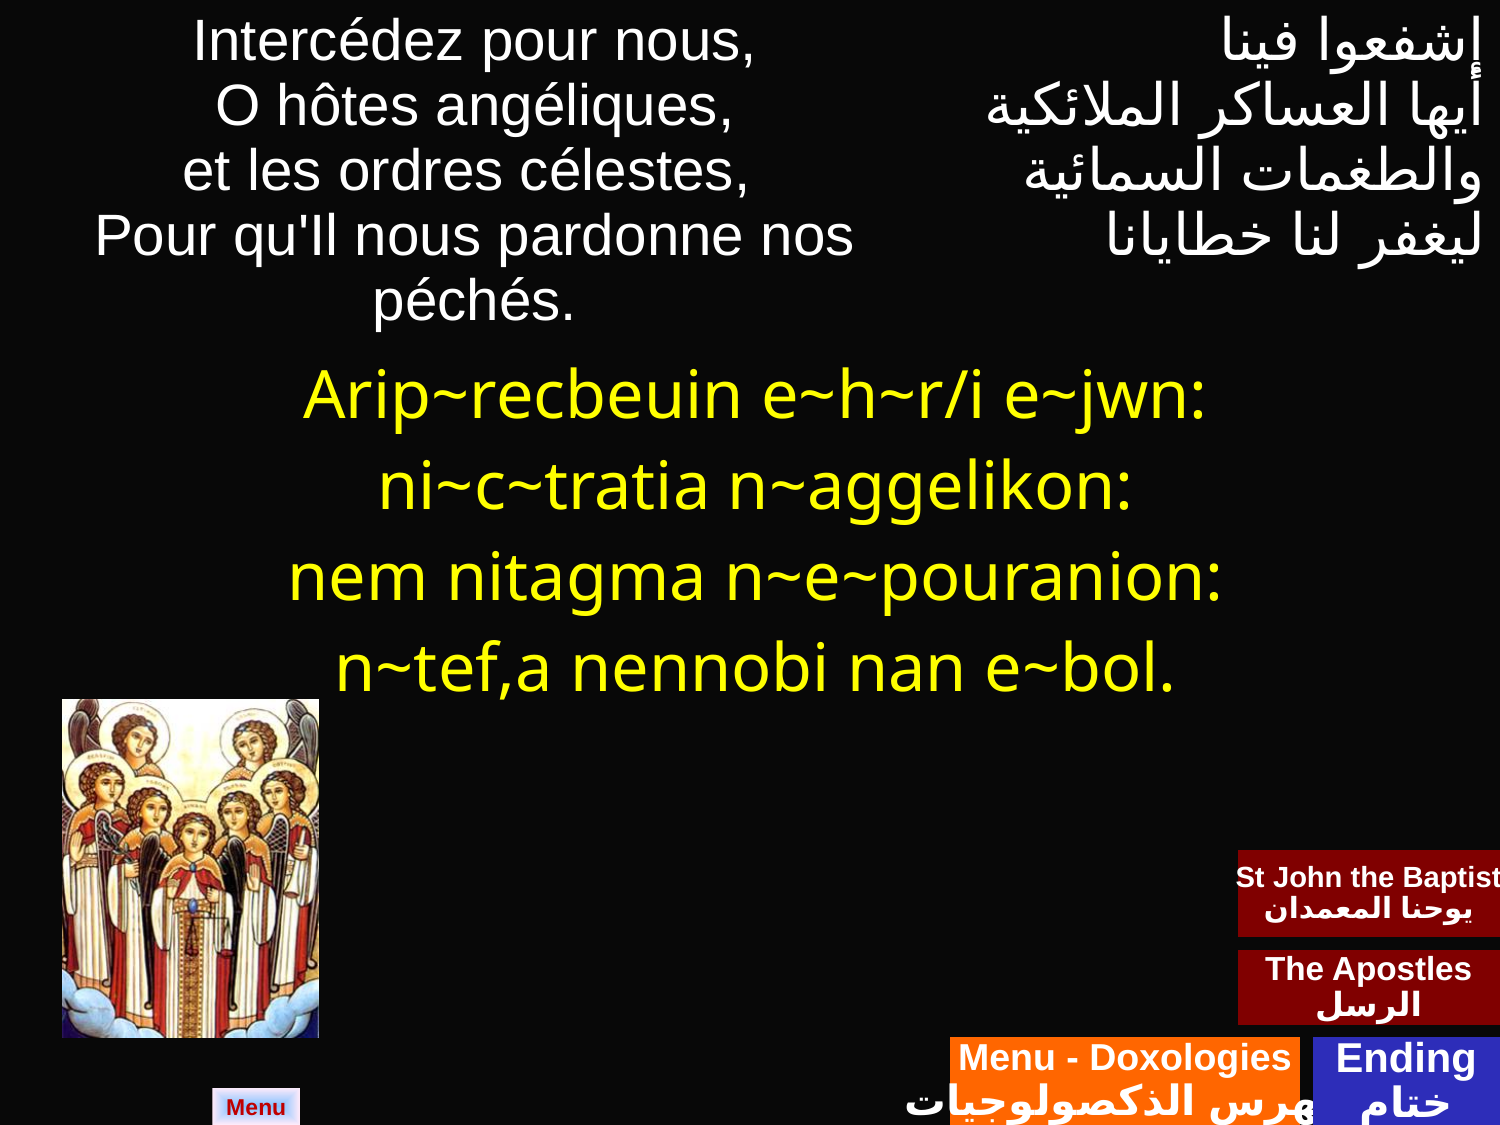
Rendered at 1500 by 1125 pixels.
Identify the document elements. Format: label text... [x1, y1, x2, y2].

text_box Menu - Doxologies فهرس الذكصولوجيات [950, 1037, 1301, 1125]
picture [62, 699, 319, 1038]
text_box Ending ختام [1312, 1037, 1500, 1125]
table_header إشفعوا فينا أيها العساكر الملائكية والطغمات السمائية ليغفر لنا خطايانا [938, 0, 1500, 340]
table_cell Arip~recbeuin e~h~r/i e~jwn: ni~c~tratia n~aggelikon: nem nitagma n~e~pouranion: n~tef,a nennobi nan e~bol. [13, 340, 1500, 718]
text_box St John the Baptist يوحنا المعمدان [1237, 849, 1500, 938]
text_box The Apostles الرسل [1237, 949, 1500, 1025]
table_header Intercédez pour nous, O hôtes angéliques, et les ordres célestes, Pour qu'Il nous pardonne nos péchés. [13, 0, 938, 340]
text_box Menu [212, 1087, 300, 1125]
